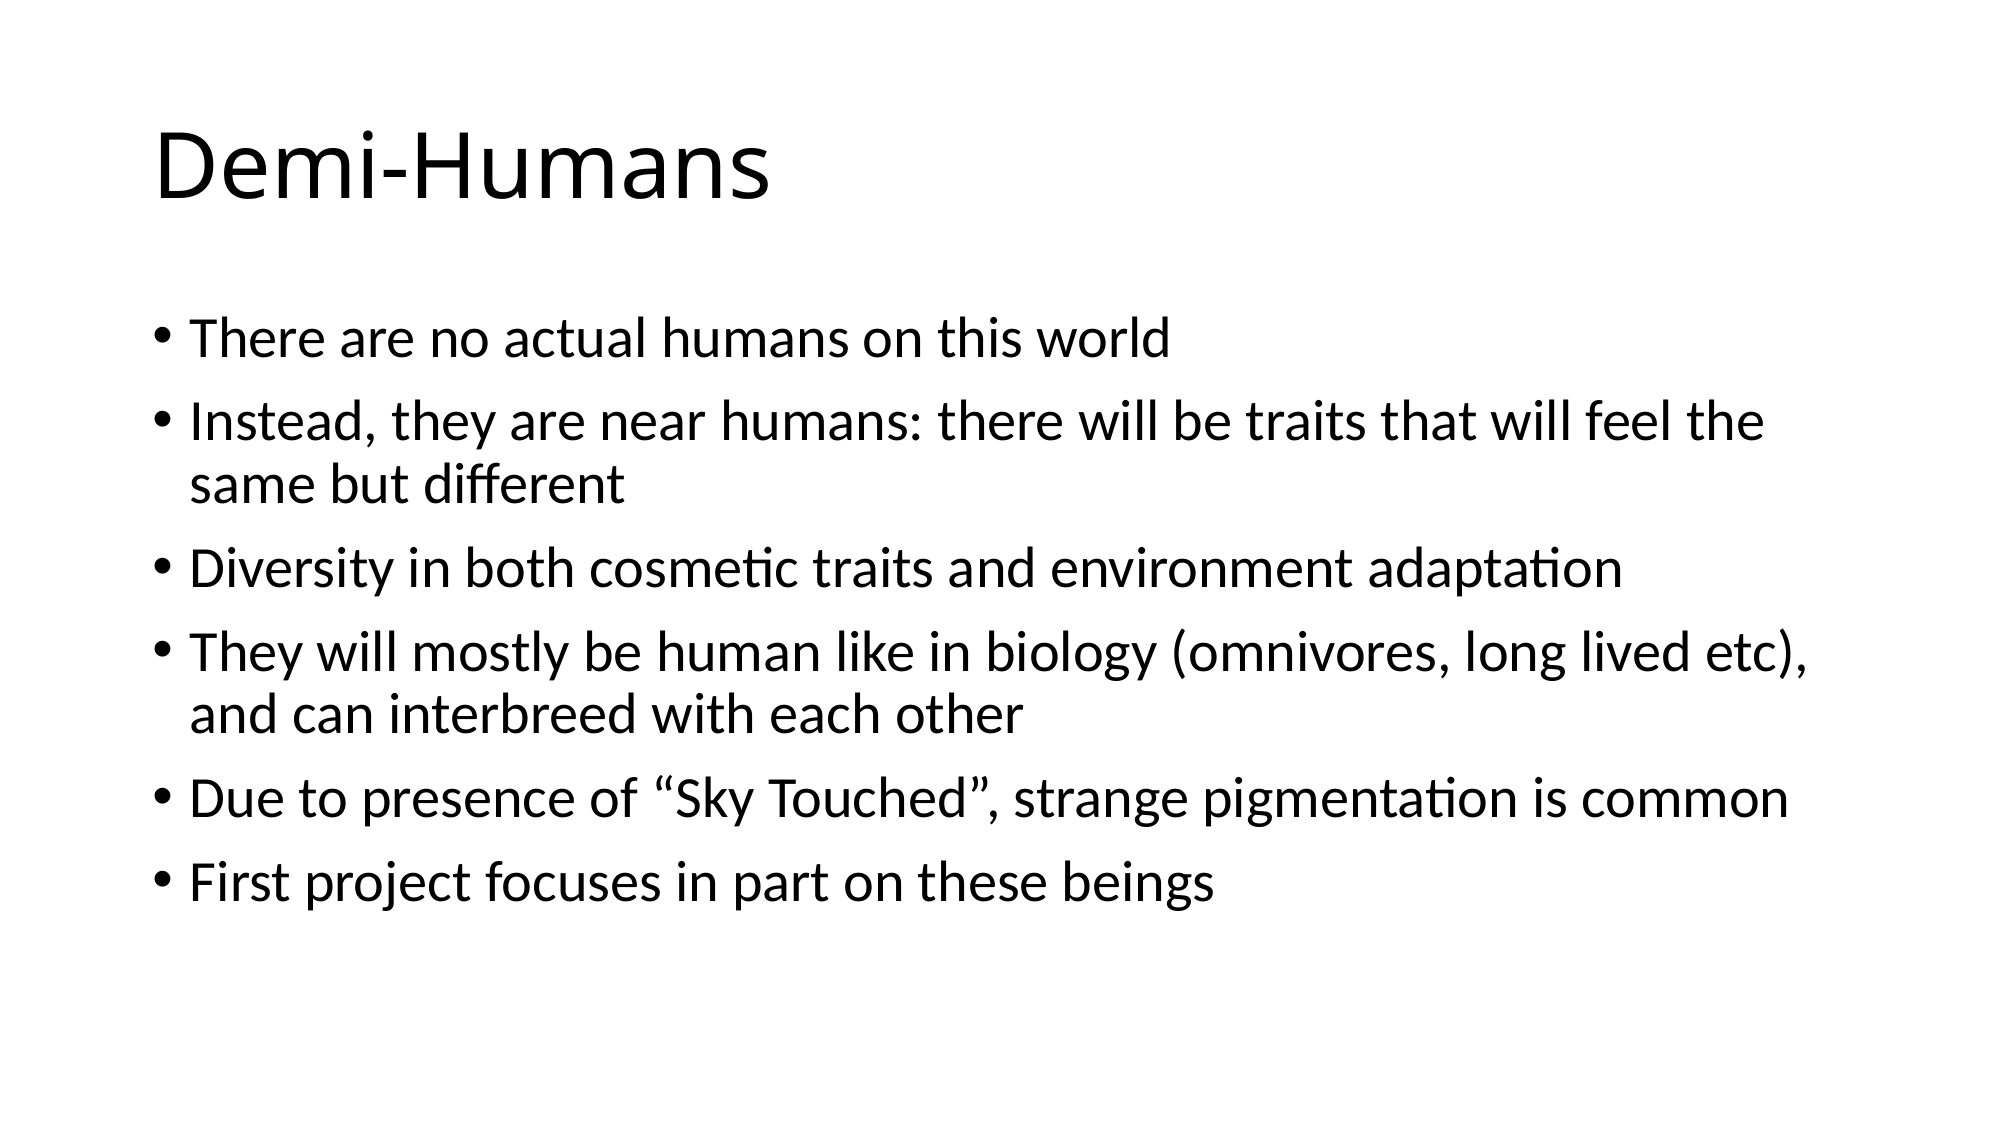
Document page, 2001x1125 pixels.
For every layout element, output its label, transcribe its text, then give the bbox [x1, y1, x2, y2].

list There are no actual humans on this world Instead, they are near humans: there will be traits that will feel the same but different Diversity in both cosmetic traits and environment adaptation They will mostly be human like in biology (omnivores, long lived etc), and can interbreed with each other Due to presence of “Sky Touched”, strange pigmentation is common First project focuses in part on these beings [137, 299, 1863, 1014]
title Demi-Humans [137, 59, 1863, 278]
